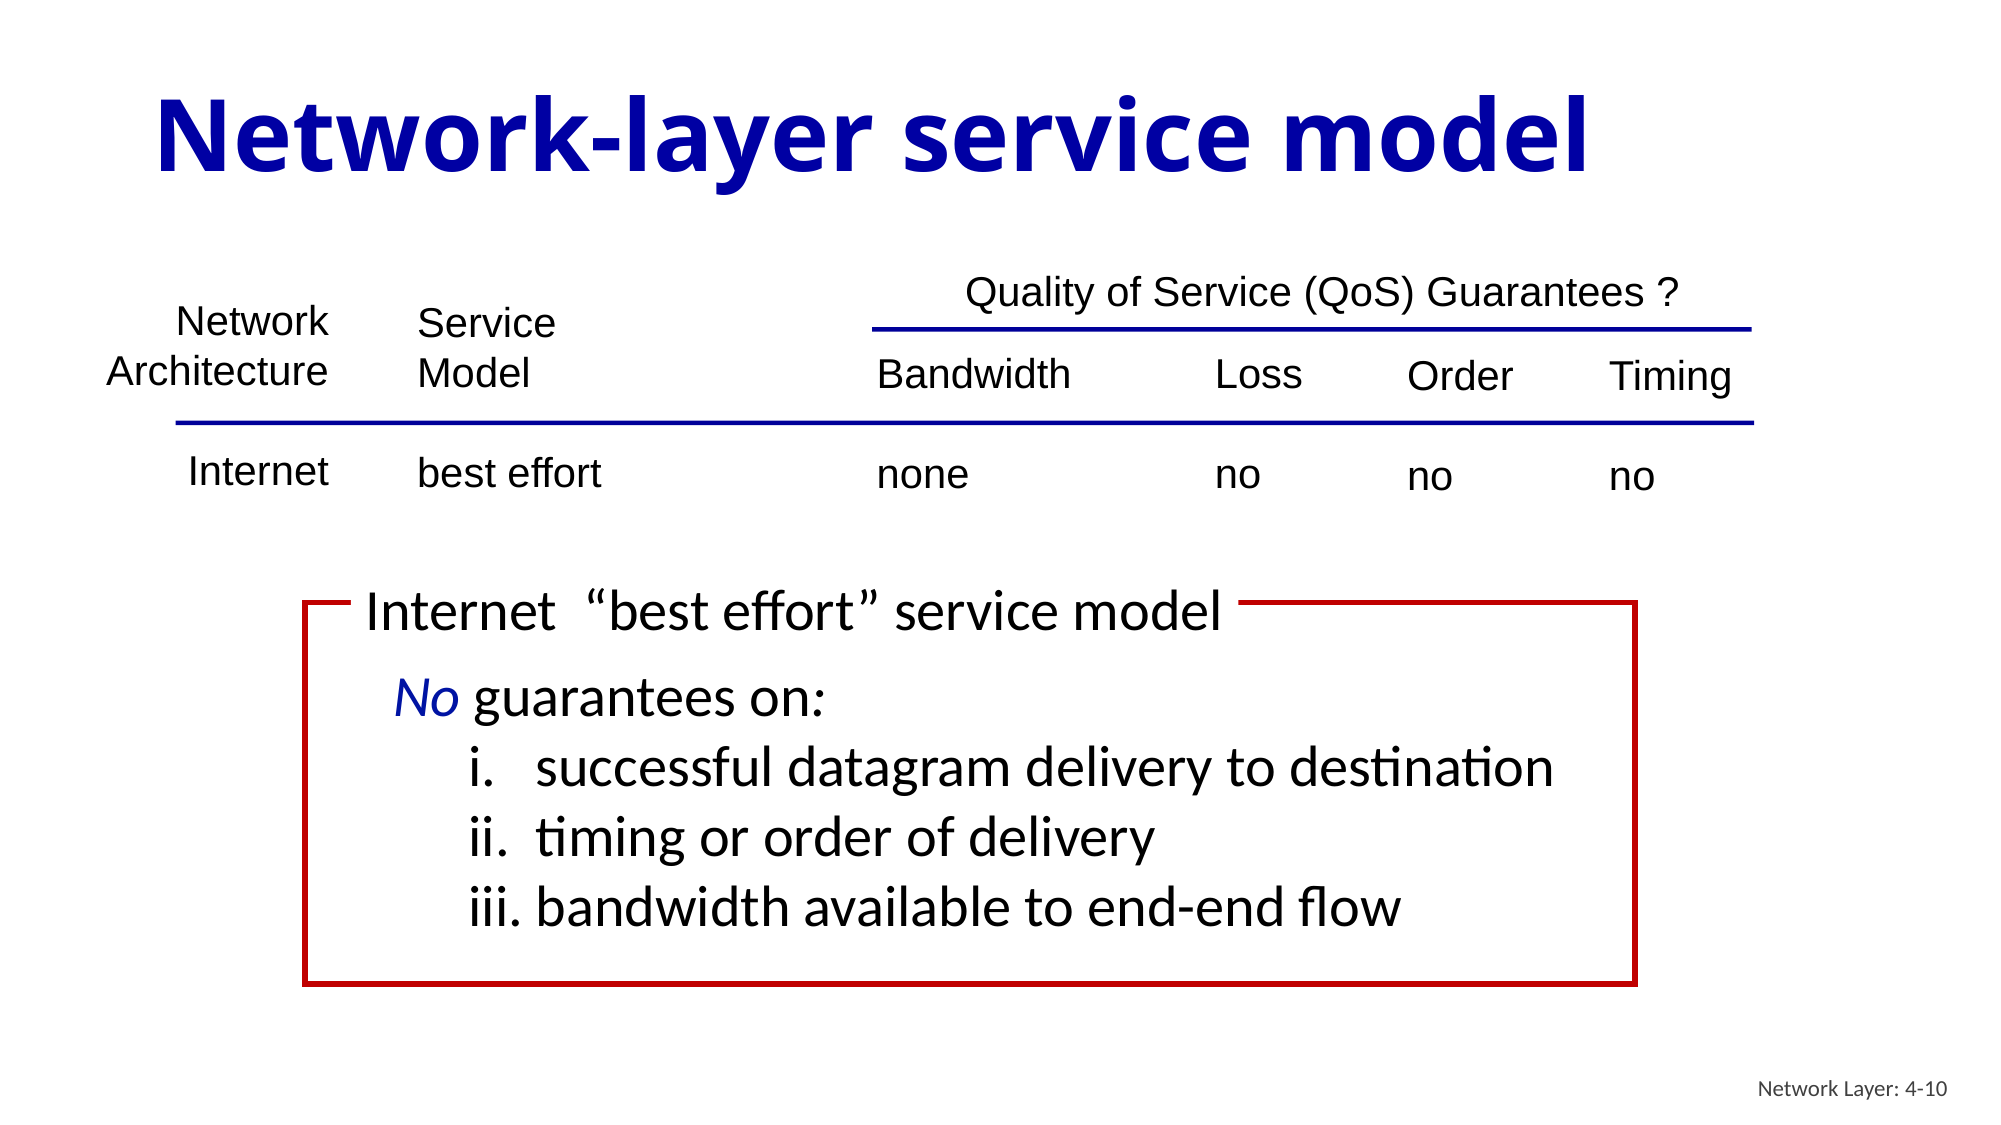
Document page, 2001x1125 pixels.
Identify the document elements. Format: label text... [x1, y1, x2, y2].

text_box Bandwidth none Constant rate Guaranteed min yes possible [861, 423, 1199, 505]
text_box Loss no yes no yes possibly [1199, 339, 1381, 422]
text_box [304, 564, 1635, 985]
text_box [133, 505, 1797, 986]
text_box Network-layer service model [137, 65, 1863, 213]
text_box Network Architecture Internet ATM ATM Internet Internet [91, 286, 344, 927]
text_box Service Model best effort Constant Bit Rate Available Bit Rate Intserv Guaranteed (RFC 1633) Diffserv (RFC 2475) [402, 423, 837, 505]
text_box Bandwidth none Constant rate Guaranteed min yes possible [861, 339, 1199, 422]
text_box Loss no yes no yes possibly [1199, 423, 1381, 505]
text_box Timing no yes no yes no [1594, 423, 1748, 505]
text_box Network Layer: 4-10 [1512, 1056, 1963, 1117]
text_box Service Model best effort Constant Bit Rate Available Bit Rate Intserv Guaranteed (RFC 1633) Diffserv (RFC 2475) [402, 288, 837, 422]
text_box Order no yes yes yes possibly [1392, 341, 1574, 422]
text_box Timing no yes no yes no [1594, 341, 1748, 422]
text_box Quality of Service (QoS) Guarantees ? [950, 257, 1695, 322]
text_box Order no yes yes yes possibly [1392, 423, 1574, 505]
